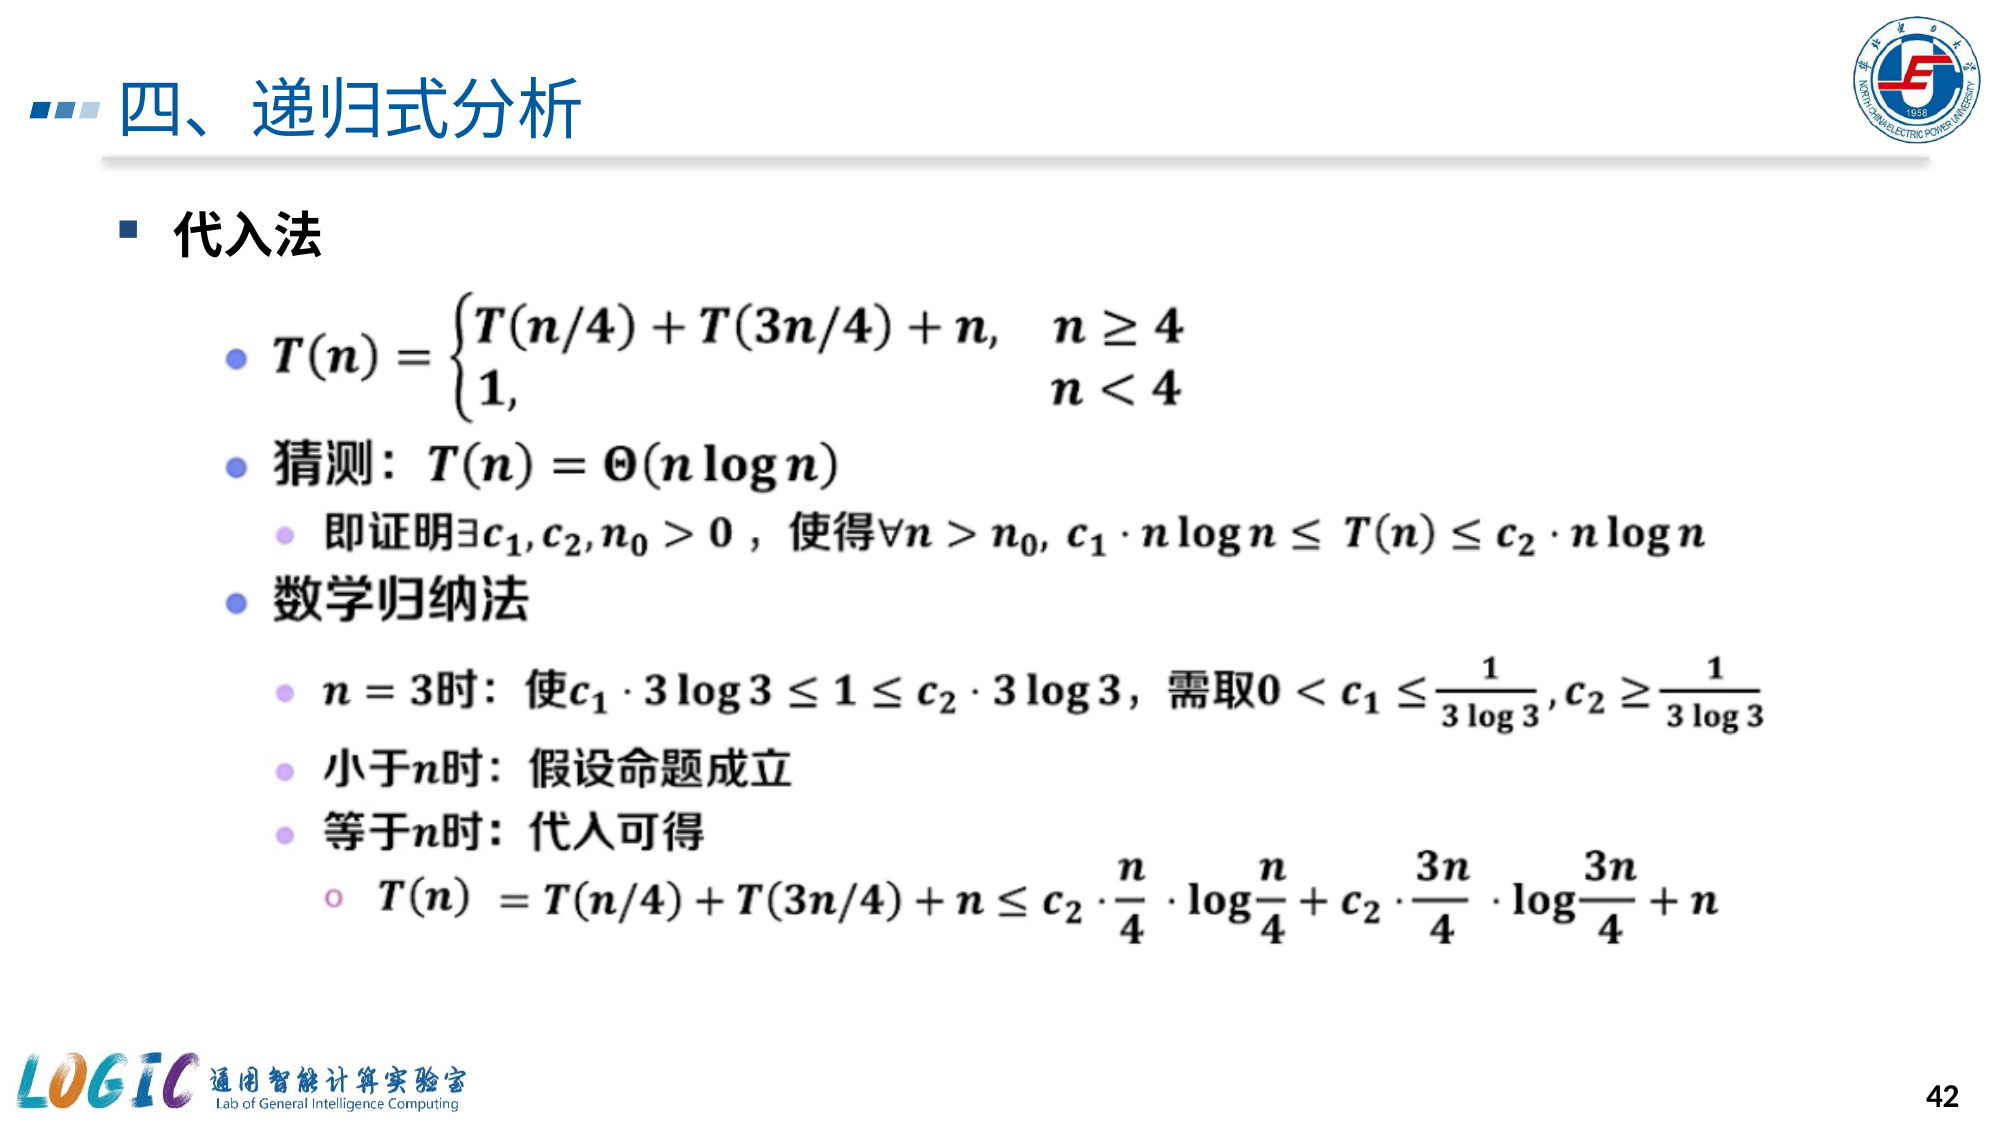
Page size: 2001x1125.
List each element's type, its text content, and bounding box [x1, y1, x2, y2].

picture [0, 1034, 479, 1123]
title 四、递归式分析 [102, 66, 1756, 173]
list 代入法 [102, 196, 1922, 976]
picture [184, 275, 1800, 1021]
picture [1835, 3, 2001, 161]
slide_number 42 [1866, 1063, 1975, 1124]
